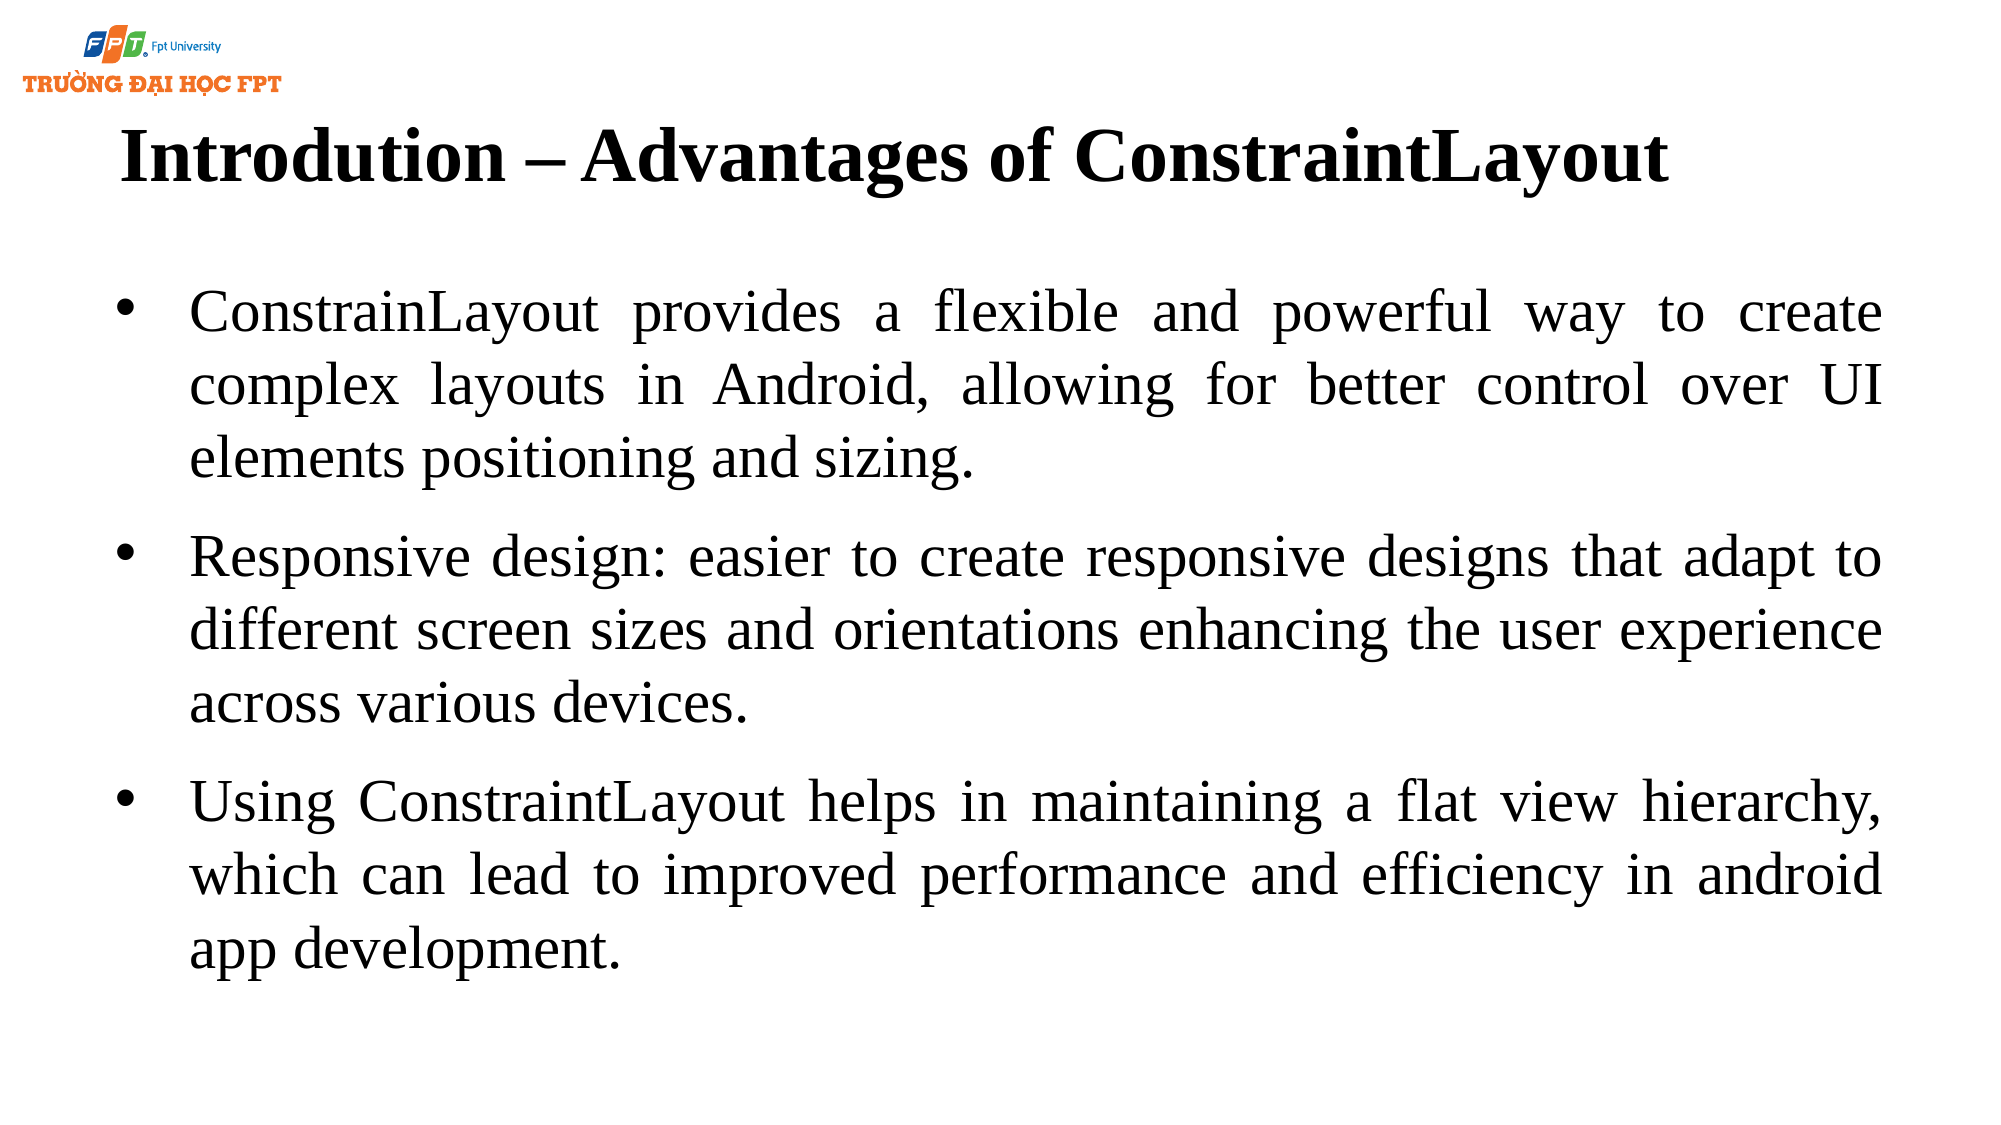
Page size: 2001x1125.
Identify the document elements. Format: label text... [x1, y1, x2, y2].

title Introdution – Advantages of ConstraintLayout [104, 83, 1905, 218]
list ConstrainLayout provides a flexible and powerful way to create complex layouts in Android, allowing for better control over UI elements positioning and sizing. Responsive design: easier to create responsive designs that adapt to different screen sizes and orientations enhancing the user experience across various devices. Using ConstraintLayout helps in maintaining a flat view hierarchy, which can lead to improved performance and efficiency in android app development. [100, 262, 1900, 1005]
